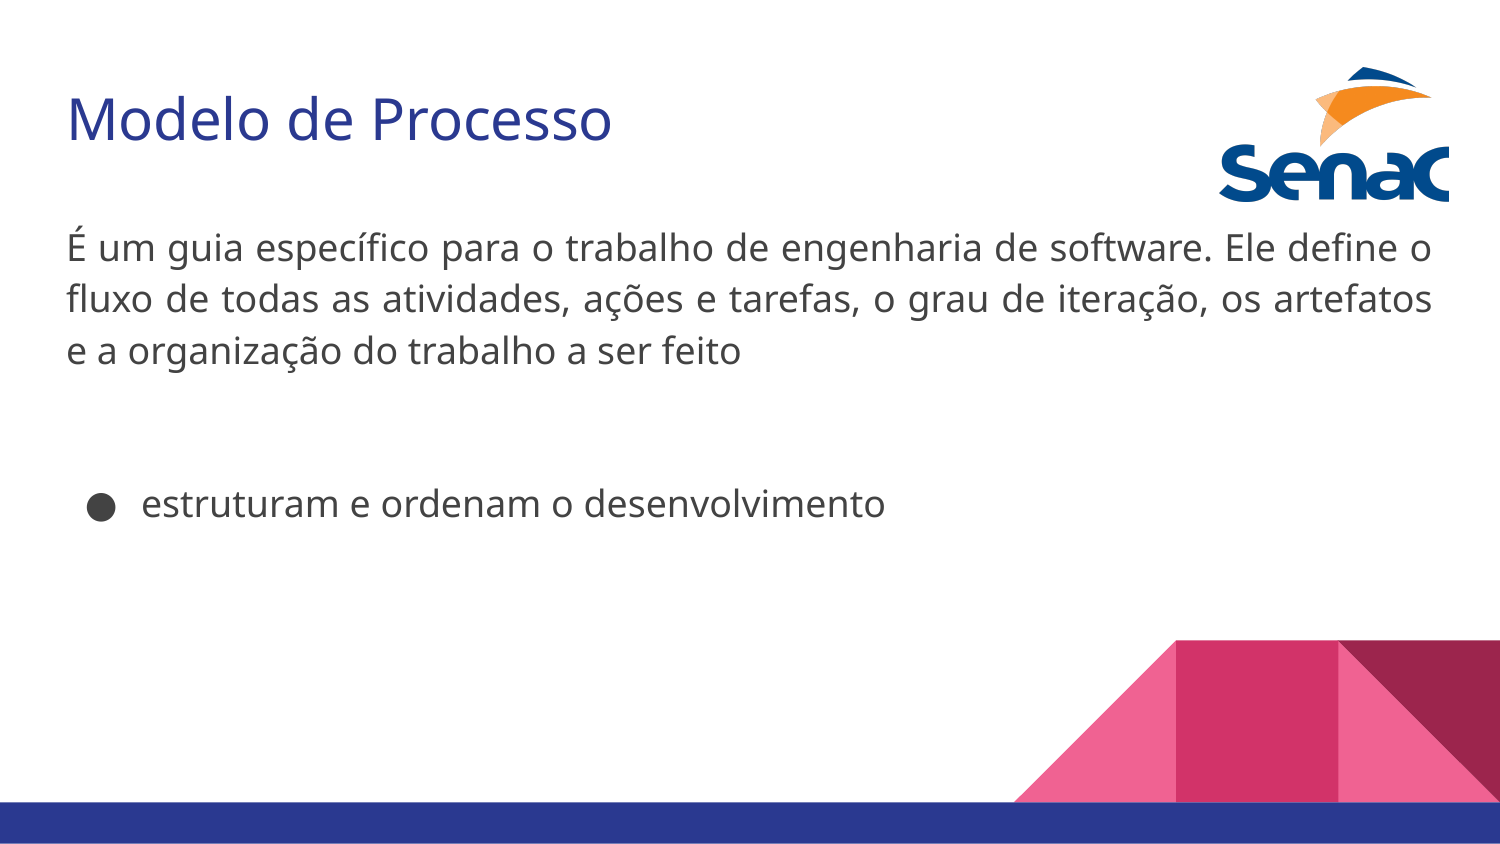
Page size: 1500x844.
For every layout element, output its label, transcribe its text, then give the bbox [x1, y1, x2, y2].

picture [1219, 66, 1450, 202]
list É um guia específico para o trabalho de engenharia de software. Ele define o fluxo de todas as atividades, ações e tarefas, o grau de iteração, os artefatos e a organização do trabalho a ser feito estruturam e ordenam o desenvolvimento [51, 201, 1449, 749]
title Modelo de Processo [51, 67, 1216, 167]
